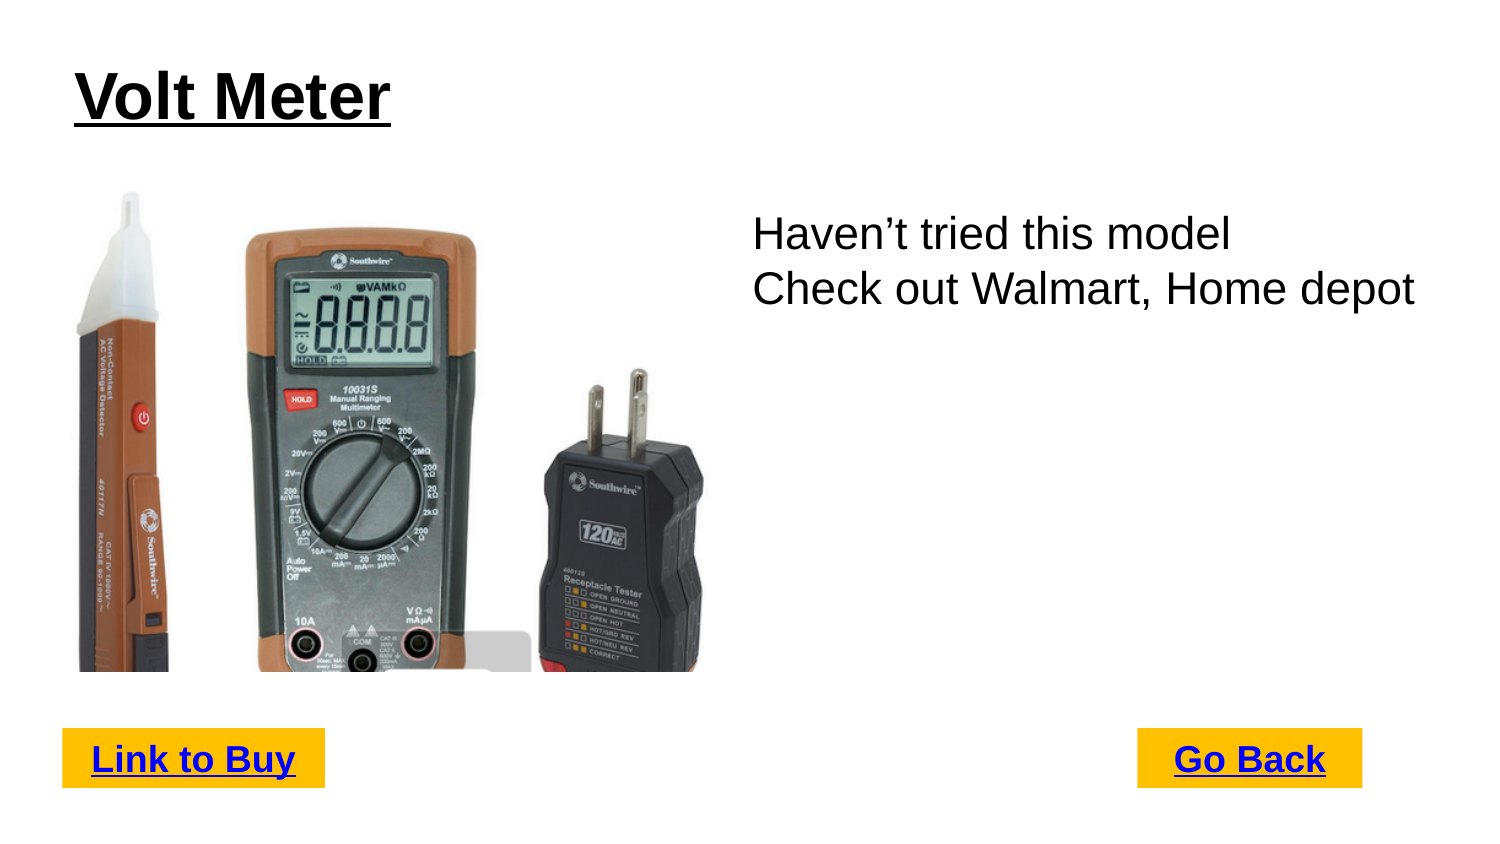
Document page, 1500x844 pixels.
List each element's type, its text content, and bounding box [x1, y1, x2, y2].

text_box Volt Meter [62, 46, 1413, 139]
text_box Haven’t tried this model Check out Walmart, Home depot [737, 196, 1463, 322]
text_box Go Back [1137, 728, 1363, 788]
picture [62, 179, 715, 673]
text_box Link to Buy [62, 728, 325, 788]
